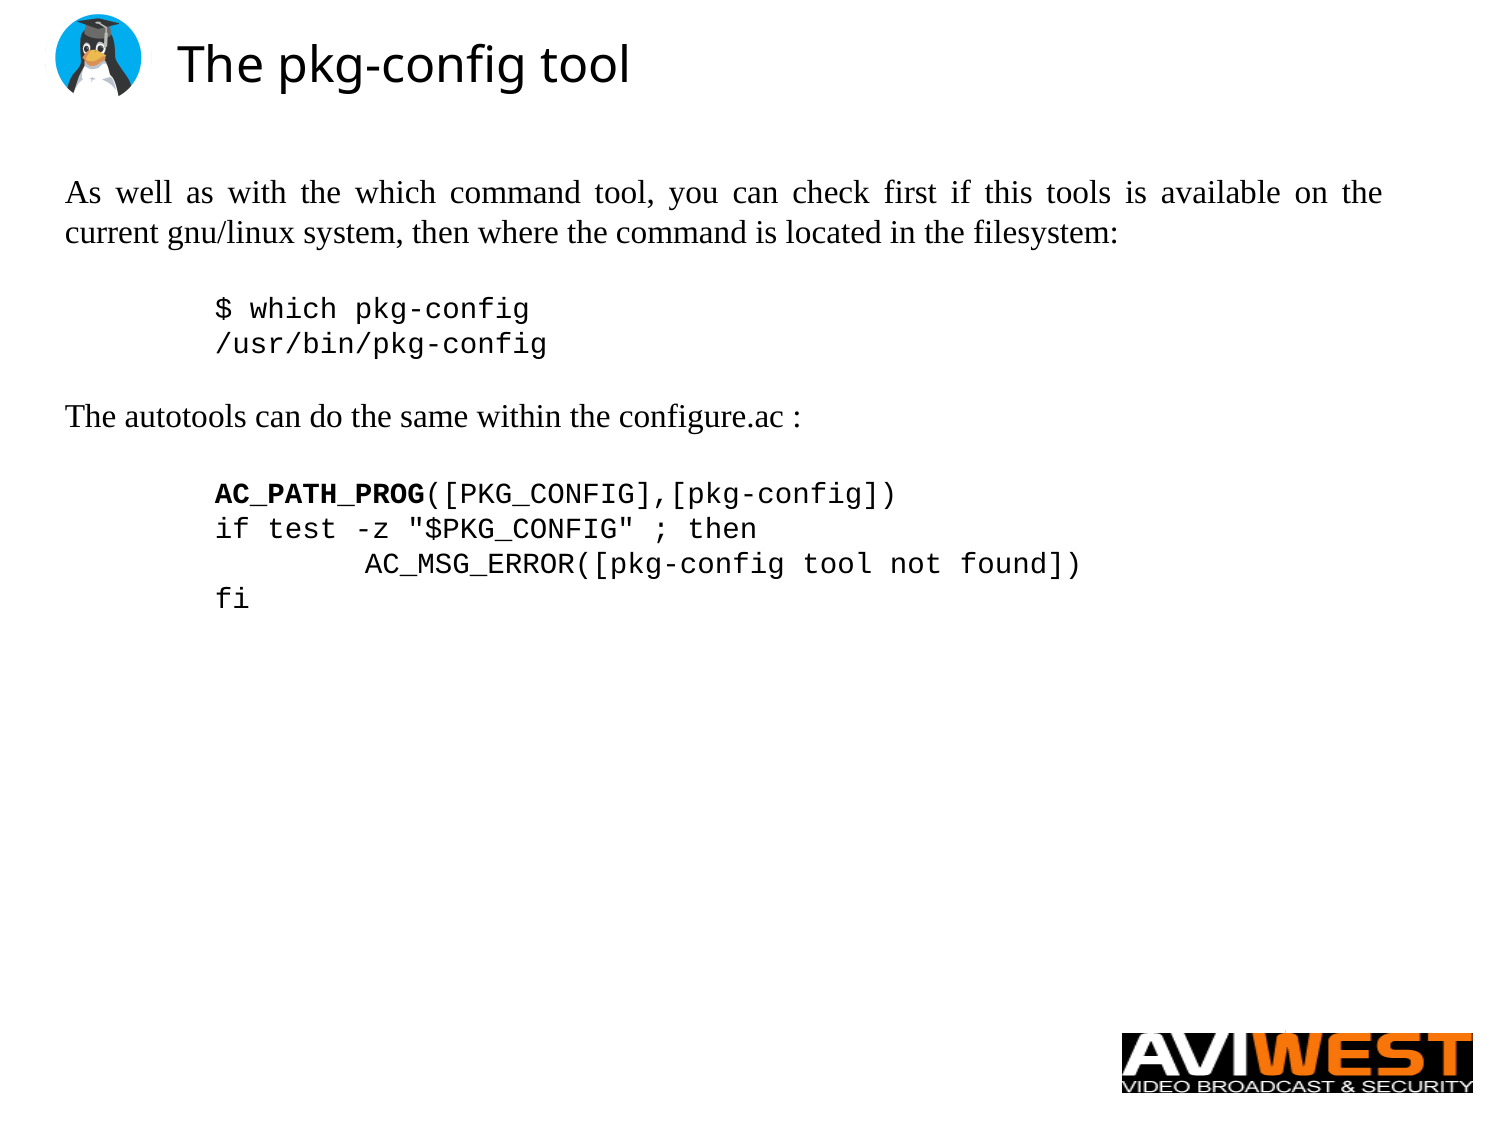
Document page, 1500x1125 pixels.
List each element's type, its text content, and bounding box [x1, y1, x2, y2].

text_box The pkg-config tool [162, 24, 1475, 100]
text_box As well as with the which command tool, you can check first if this tools is available on the current gnu/linux system, then where the command is located in the filesystem: $ which pkg-config /usr/bin/pkg-config The autotools can do the same within the configure.ac : AC_PATH_PROG([PKG_CONFIG],[pkg-config]) if test -z "$PKG_CONFIG" ; then AC_MSG_ERROR([pkg-config tool not found]) fi [50, 162, 1400, 662]
picture [44, 3, 152, 112]
picture [1122, 1033, 1473, 1093]
